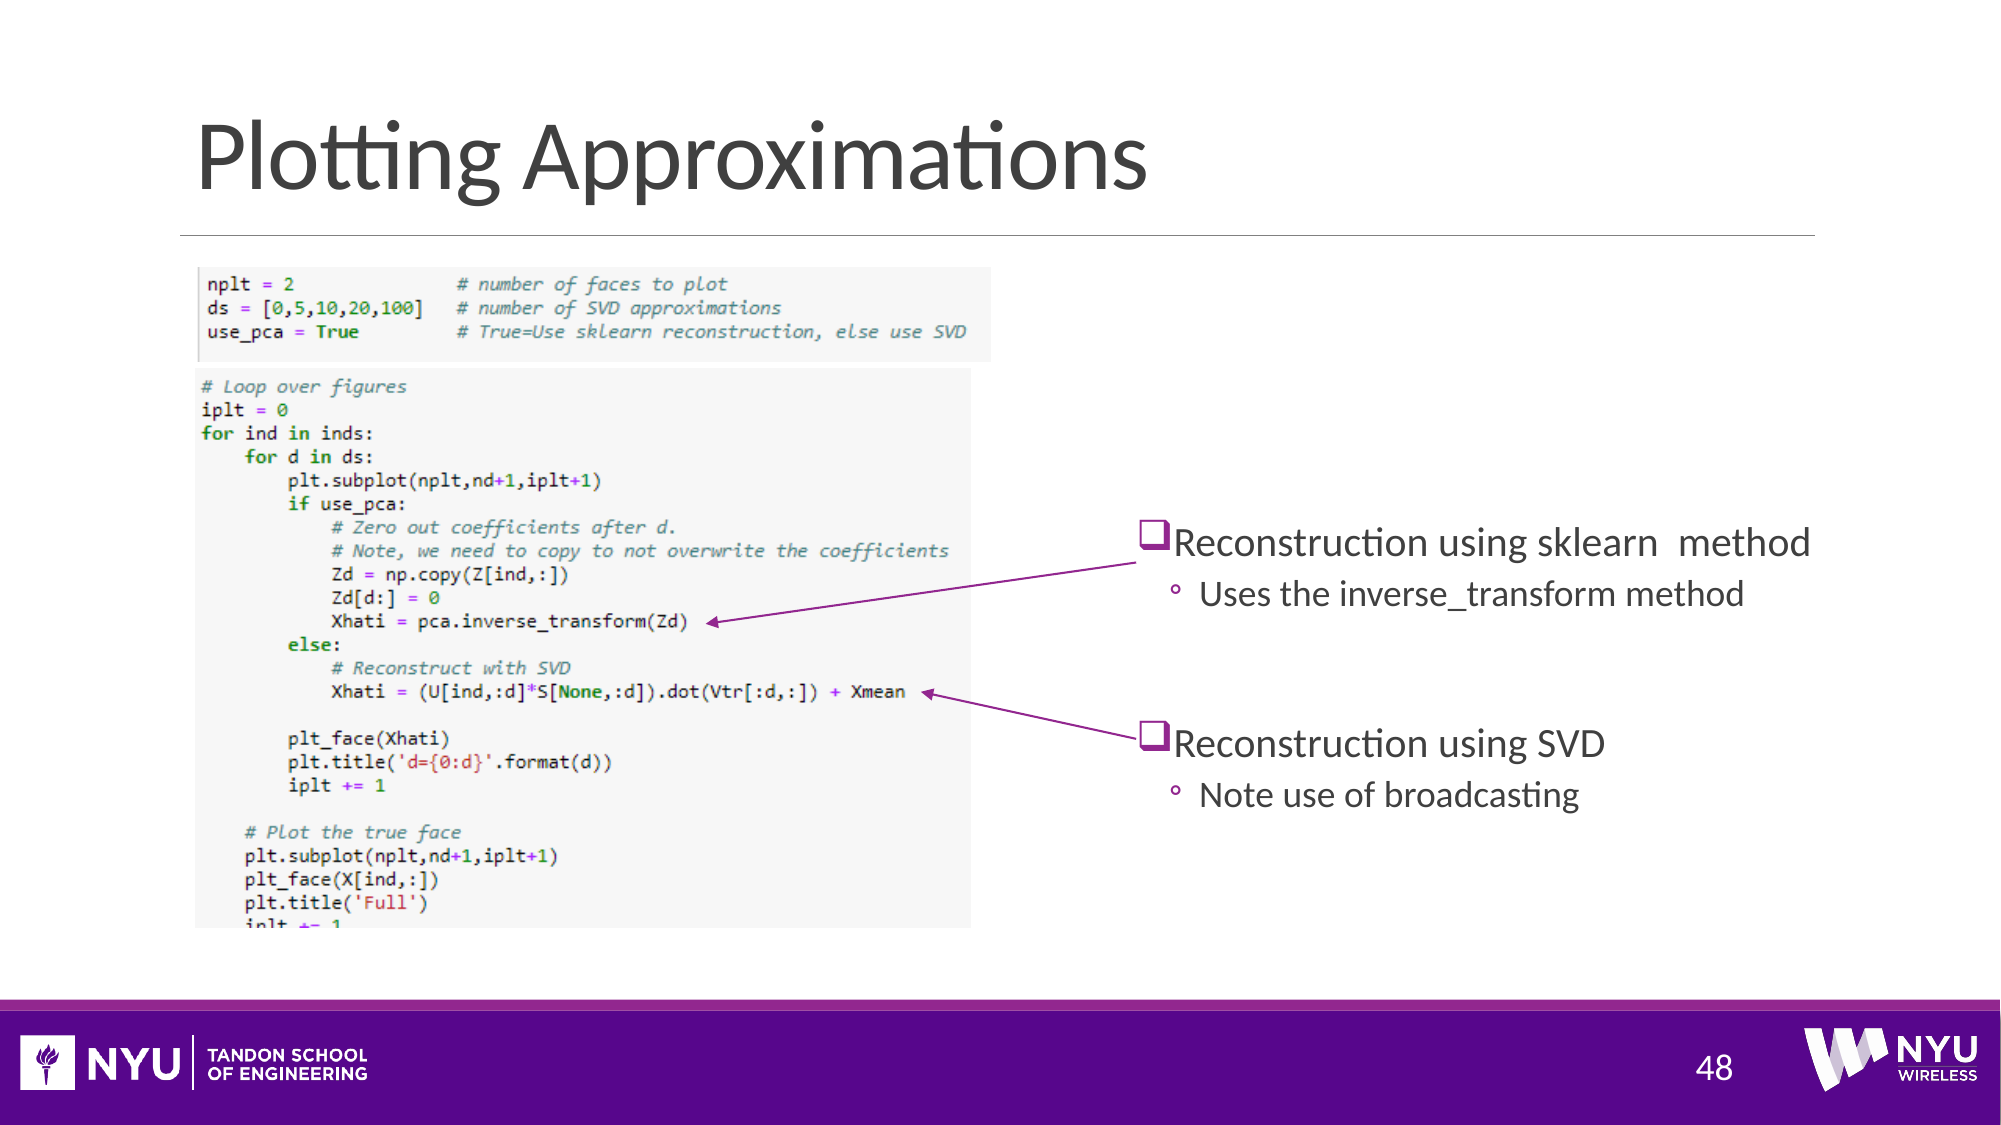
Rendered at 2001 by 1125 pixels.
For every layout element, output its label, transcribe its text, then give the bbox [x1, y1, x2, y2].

slide_number 48 [1533, 1035, 1749, 1096]
picture [194, 266, 992, 362]
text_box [920, 691, 1137, 740]
title Plotting Approximations [180, 47, 1830, 218]
picture [194, 367, 971, 929]
list Reconstruction using sklearn method Uses the inverse_transform method Reconstruction using SVD Note use of broadcasting [1136, 512, 1860, 871]
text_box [705, 561, 1137, 625]
